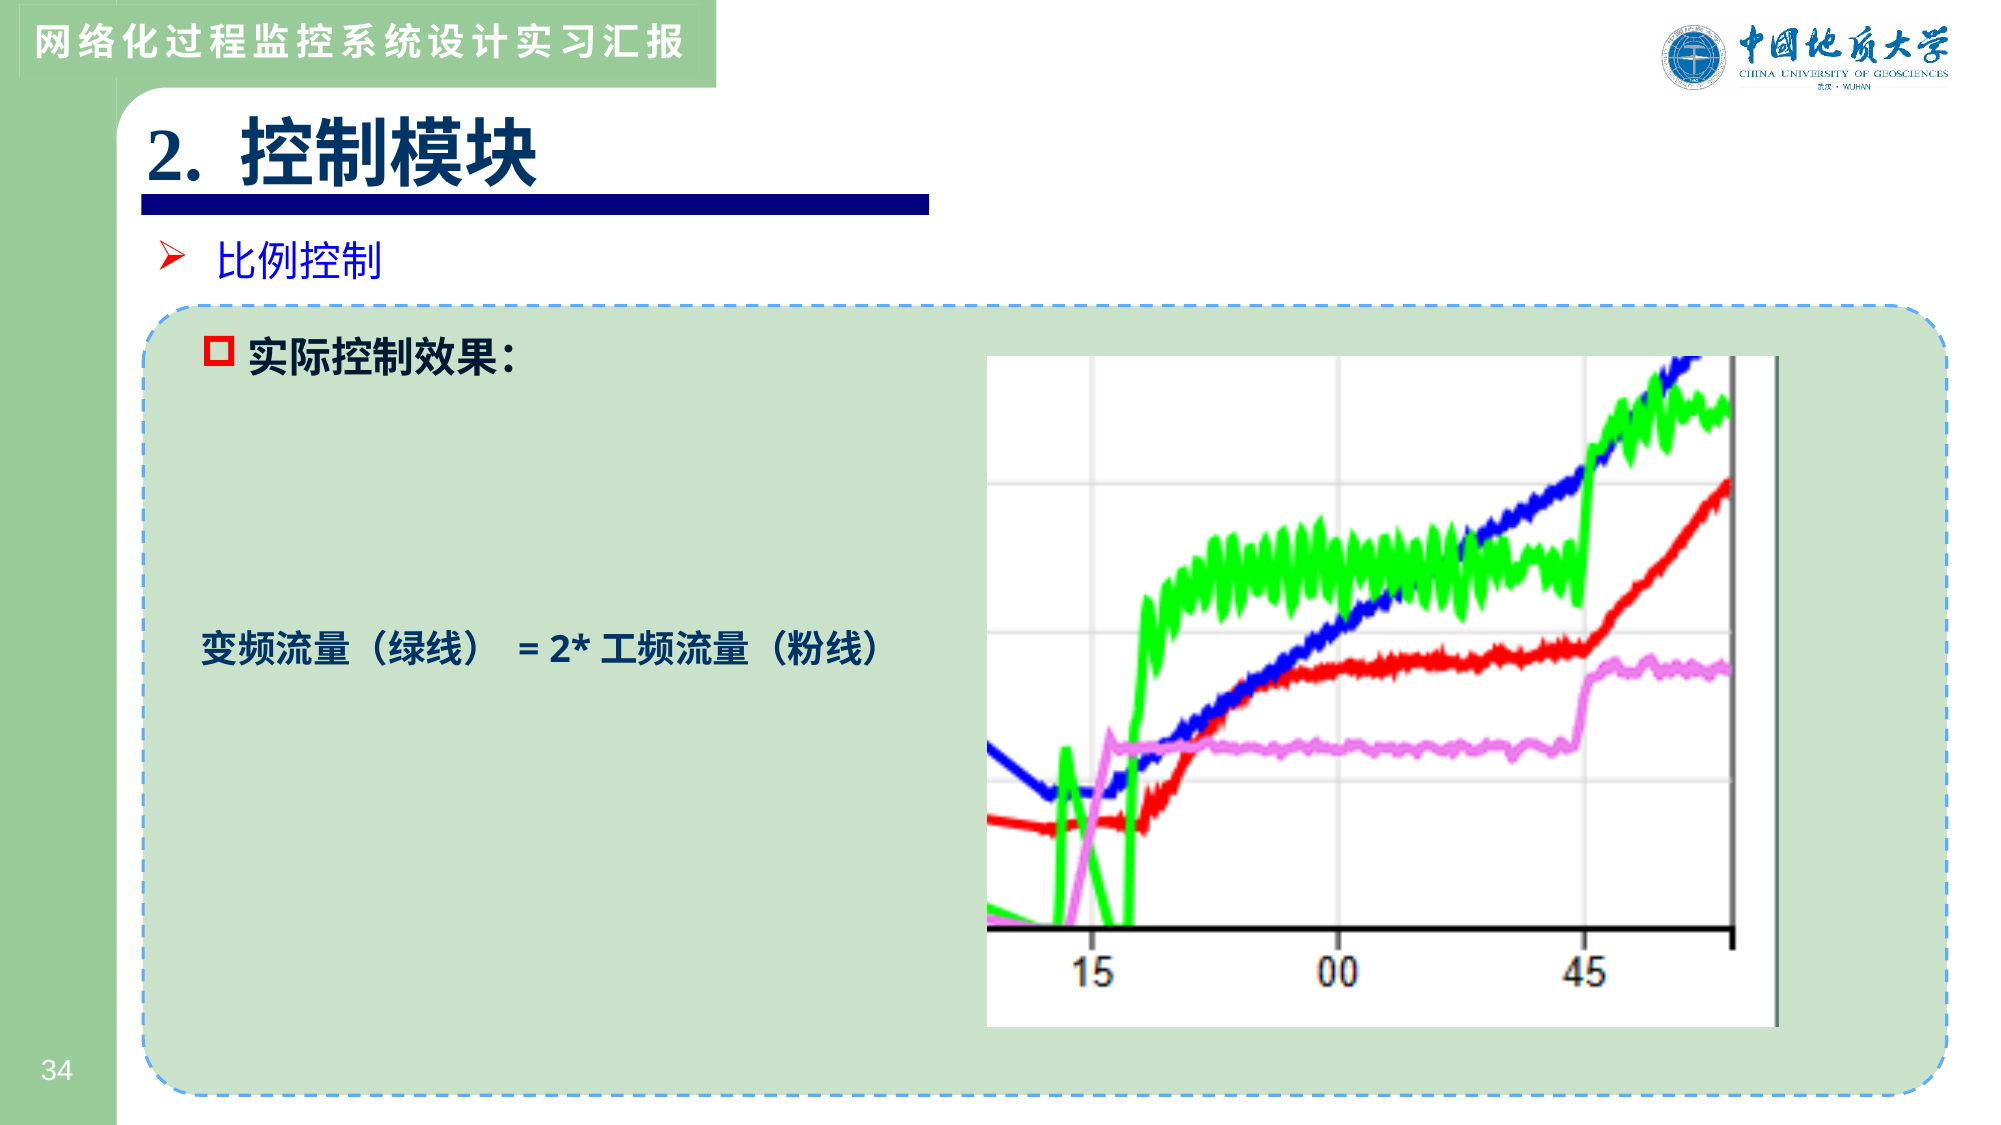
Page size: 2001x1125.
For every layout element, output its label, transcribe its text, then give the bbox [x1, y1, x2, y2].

slide_number 34 [0, 1038, 115, 1094]
text_box 比例控制 [141, 217, 835, 293]
text_box 2. 控制模块 [132, 98, 1012, 294]
picture [1661, 19, 1948, 90]
picture [986, 356, 1779, 1027]
text_box 实际控制效果： [185, 323, 1838, 389]
text_box [143, 305, 1947, 1096]
picture [20, 5, 698, 77]
text_box 变频流量（绿线） = 2*工频流量（粉线） [185, 618, 929, 678]
